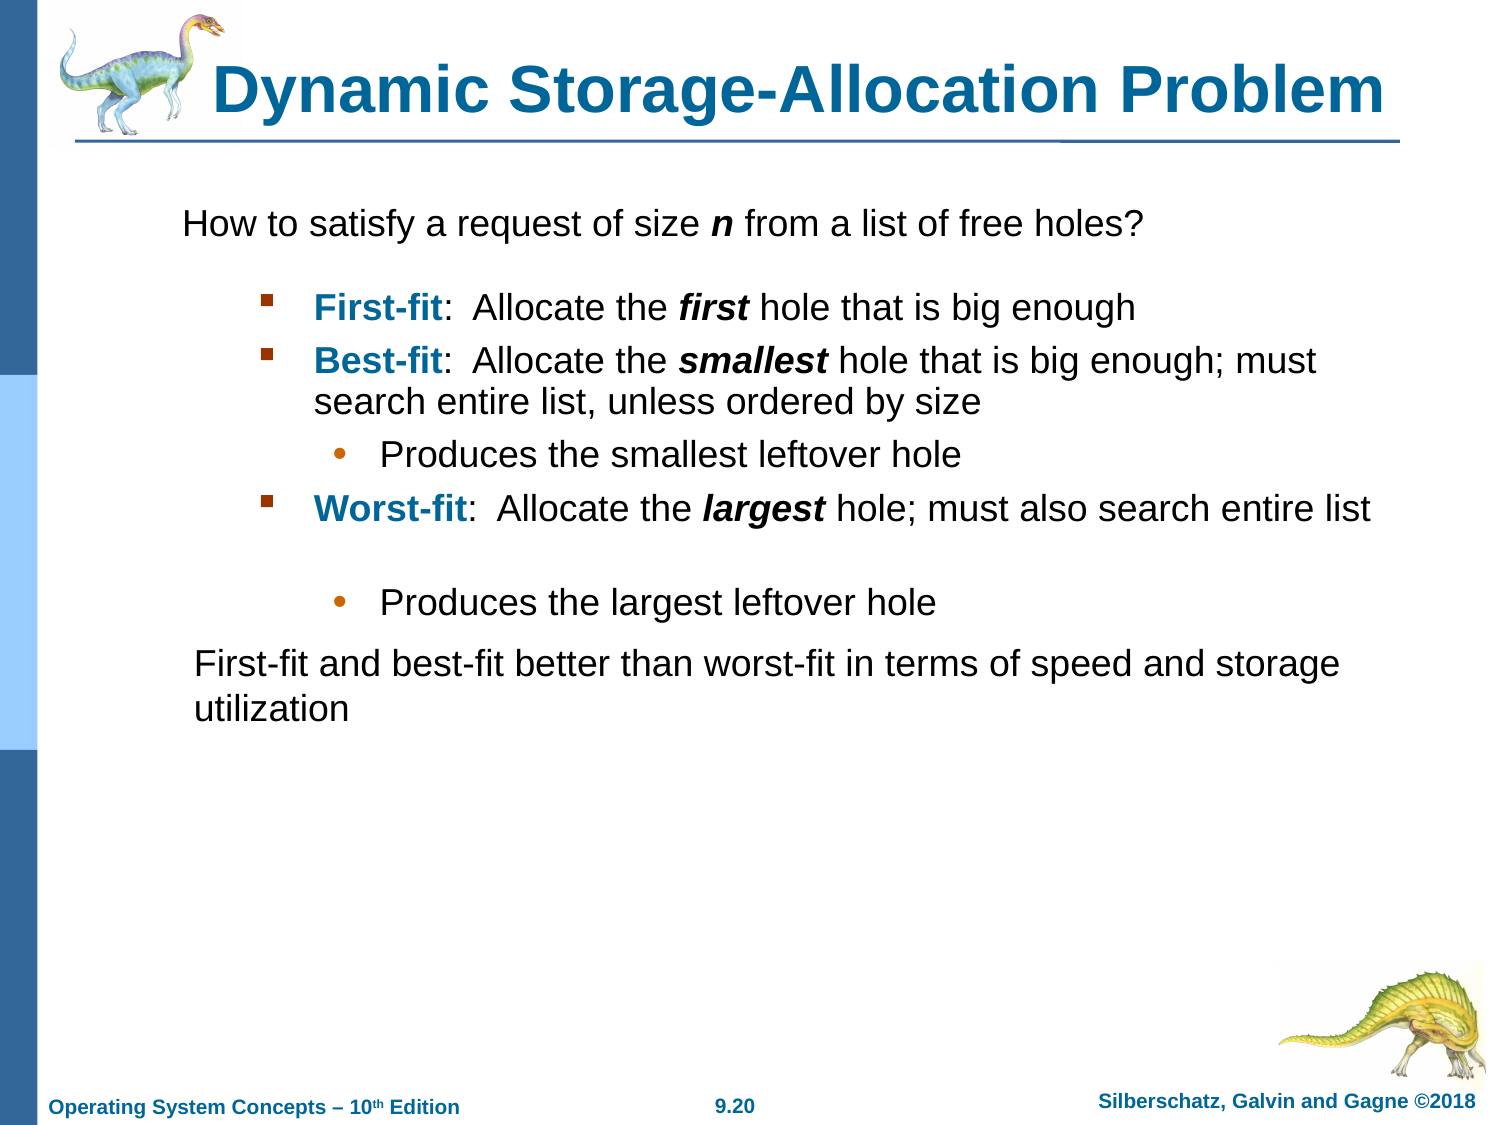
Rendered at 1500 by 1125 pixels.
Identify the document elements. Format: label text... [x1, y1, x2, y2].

title Dynamic Storage-Allocation Problem [162, 38, 1438, 134]
text_box First-fit and best-fit better than worst-fit in terms of speed and storage utilization [179, 631, 1364, 737]
list First-fit: Allocate the first hole that is big enough Best-fit: Allocate the smallest hole that is big enough; must search entire list, unless ordered by size Produces the smallest leftover hole Worst-fit: Allocate the largest hole; must also search entire list Produces the largest leftover hole [242, 280, 1392, 708]
picture [1275, 959, 1486, 1090]
text_box How to satisfy a request of size n from a list of free holes? [167, 191, 1160, 252]
picture [46, 0, 243, 149]
